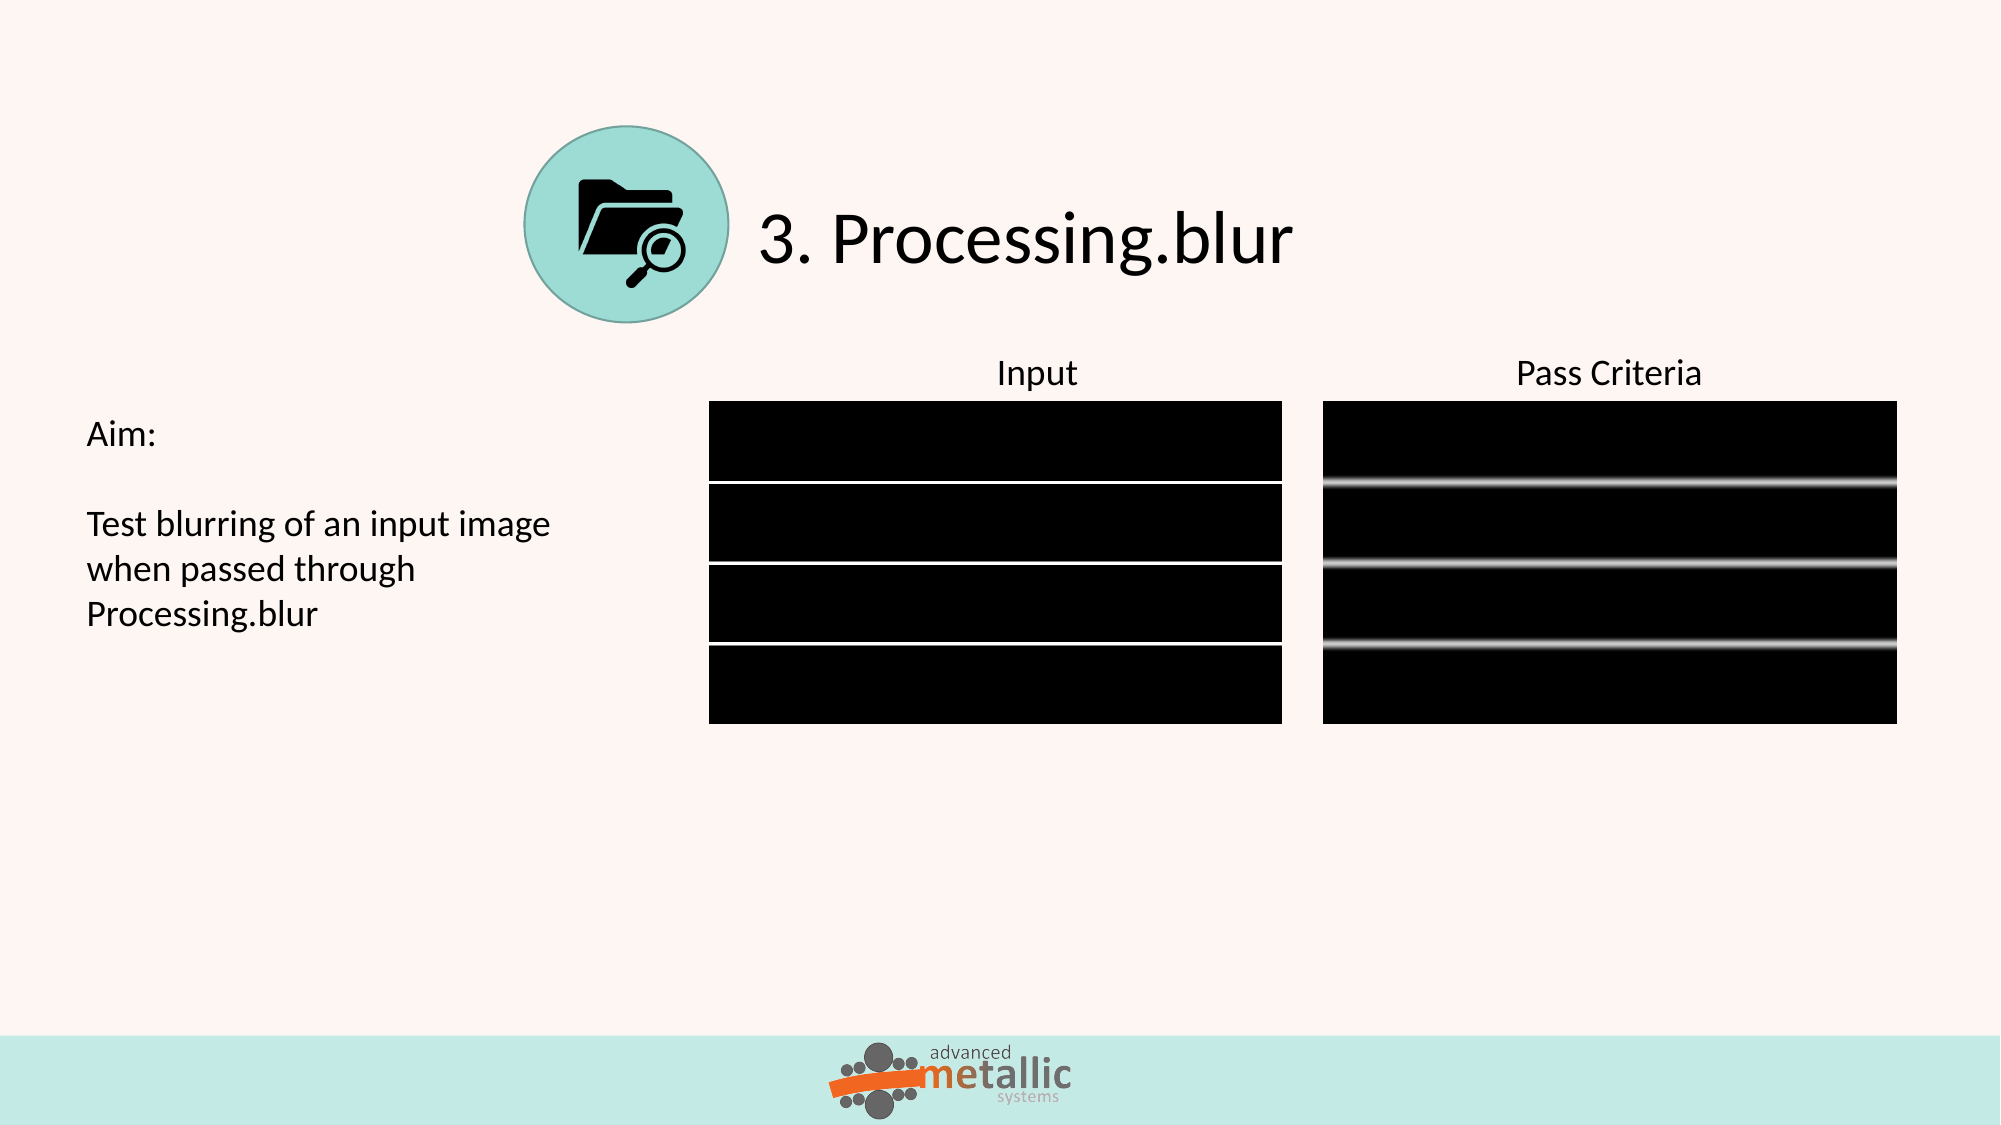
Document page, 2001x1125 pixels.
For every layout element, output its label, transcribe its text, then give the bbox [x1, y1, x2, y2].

text_box [557, 125, 696, 151]
text_box Pass Criteria [1501, 340, 1718, 401]
text_box 3. Processing.blur [742, 180, 1607, 286]
text_box Aim: Test blurring of an input image when passed through Processing.blur [71, 401, 575, 641]
text_box [523, 153, 555, 296]
picture [828, 1042, 1071, 1120]
text_box [562, 302, 691, 324]
text_box Input [982, 340, 1094, 401]
picture [1323, 401, 1897, 724]
picture [709, 401, 1282, 724]
picture [555, 151, 706, 302]
text_box [706, 161, 730, 288]
